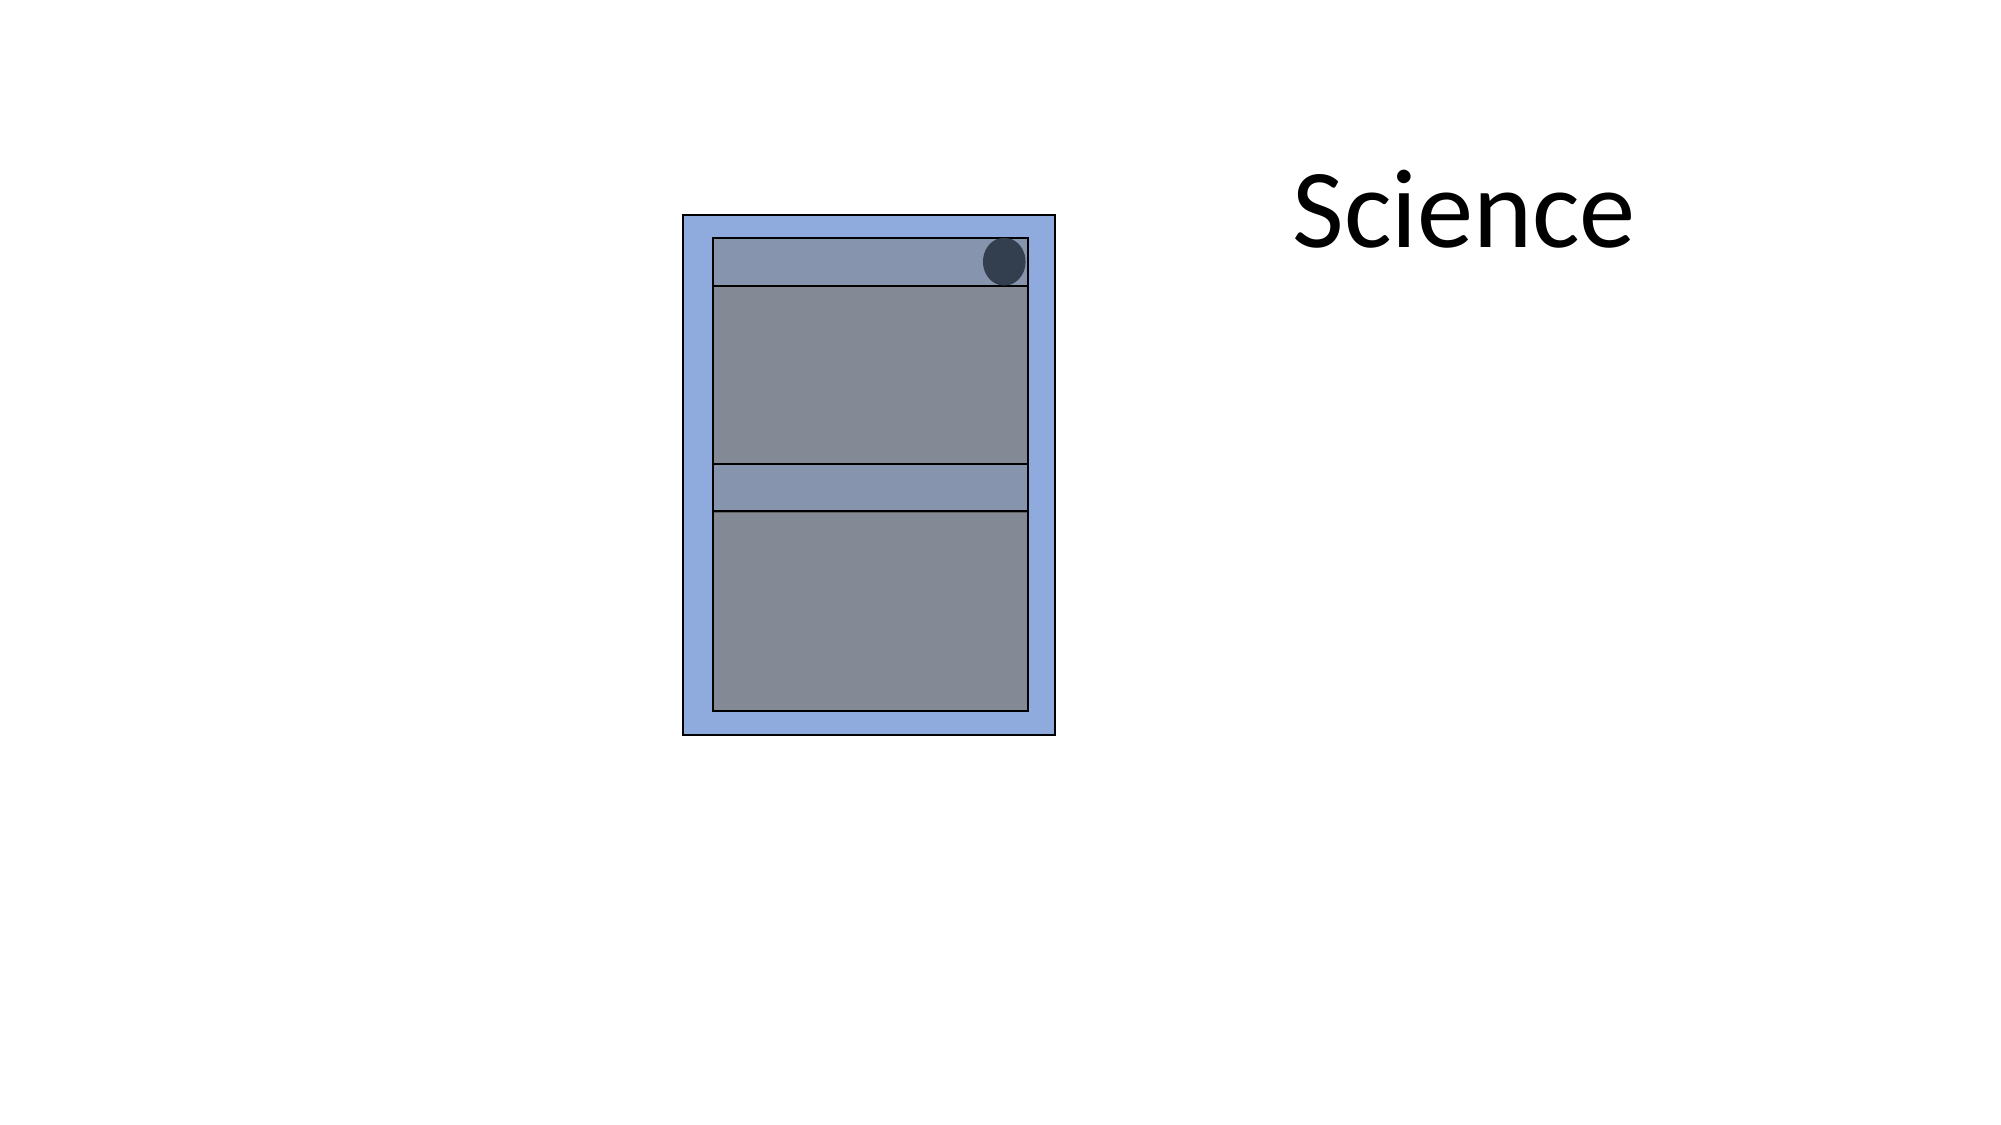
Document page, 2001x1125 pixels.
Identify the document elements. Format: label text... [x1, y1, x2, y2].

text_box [682, 215, 1055, 736]
text_box Science [1277, 127, 1652, 278]
